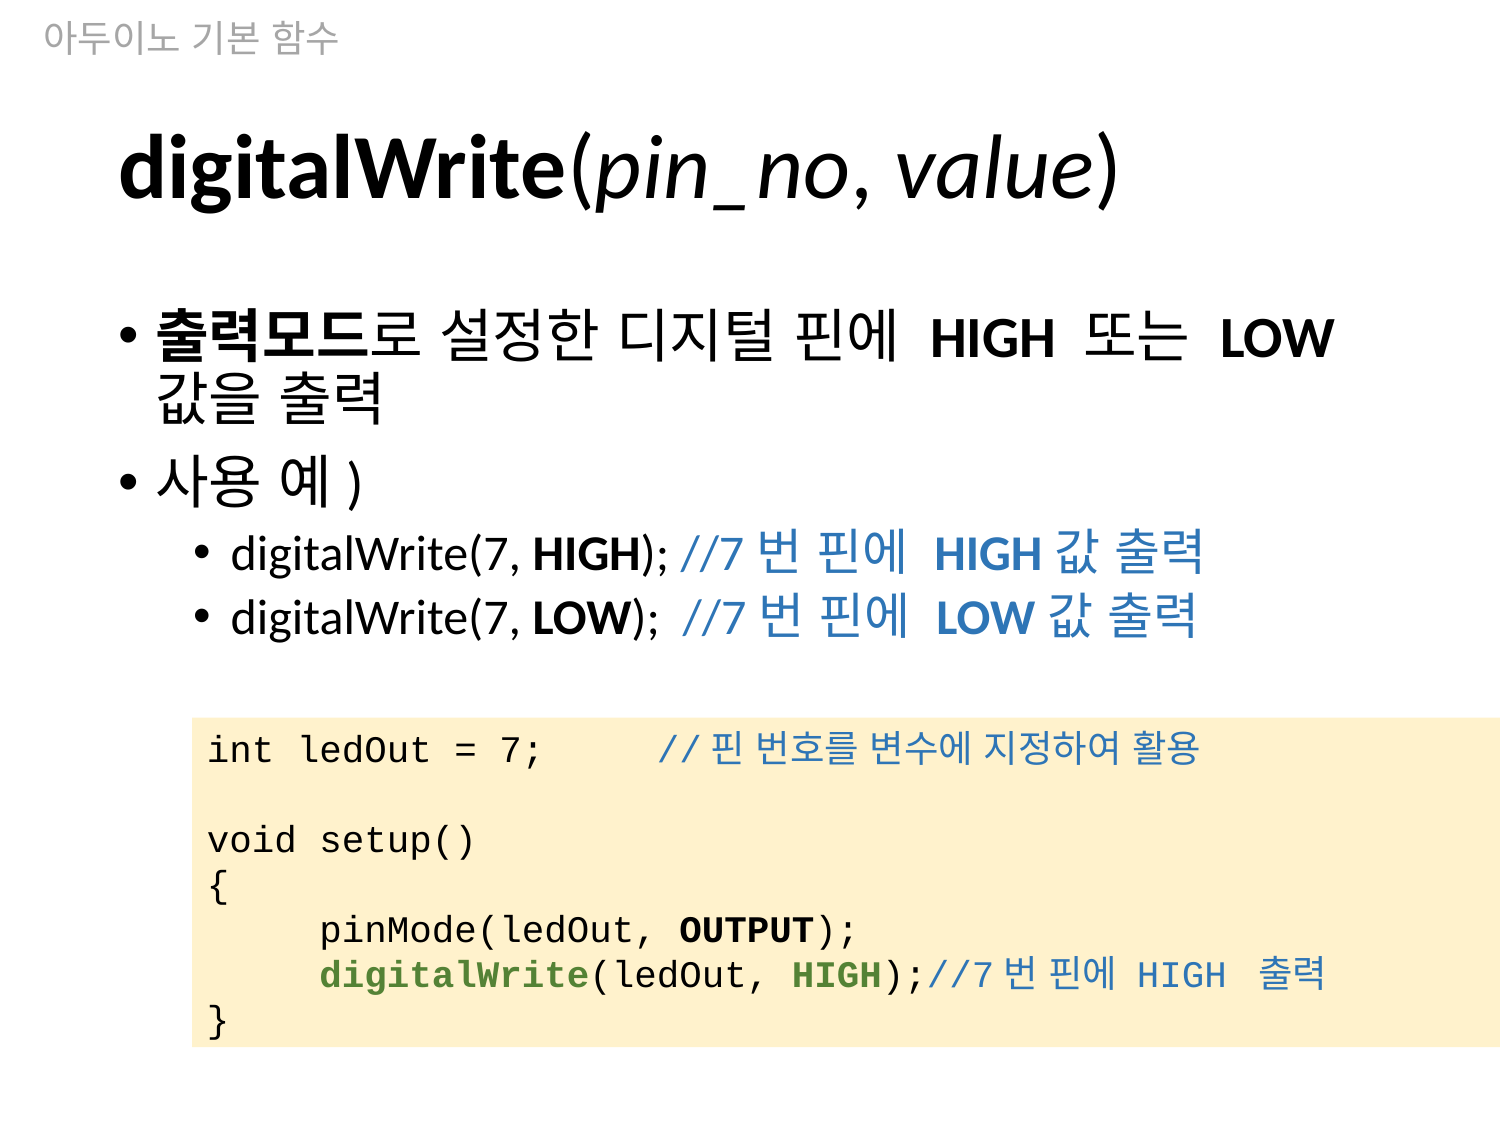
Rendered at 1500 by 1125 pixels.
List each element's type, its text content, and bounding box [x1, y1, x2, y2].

text_box 아두이노 기본 함수 [28, 7, 356, 68]
title digitalWrite(pin_no, value) [103, 59, 1397, 278]
text_box int ledOut = 7; //핀 번호를 변수에 지정하여 활용 void setup() { pinMode(ledOut, OUTPUT); digitalWrite(ledOut, HIGH);//7번 핀에 HIGH 출력 } [192, 717, 1500, 1048]
list 출력모드로 설정한 디지털 핀에 HIGH 또는 LOW 값을 출력 사용 예) digitalWrite(7, HIGH); //7번 핀에 HIGH값 출력 digitalWrite(7, LOW); //7번 핀에 LOW값 출력 [103, 299, 1397, 687]
